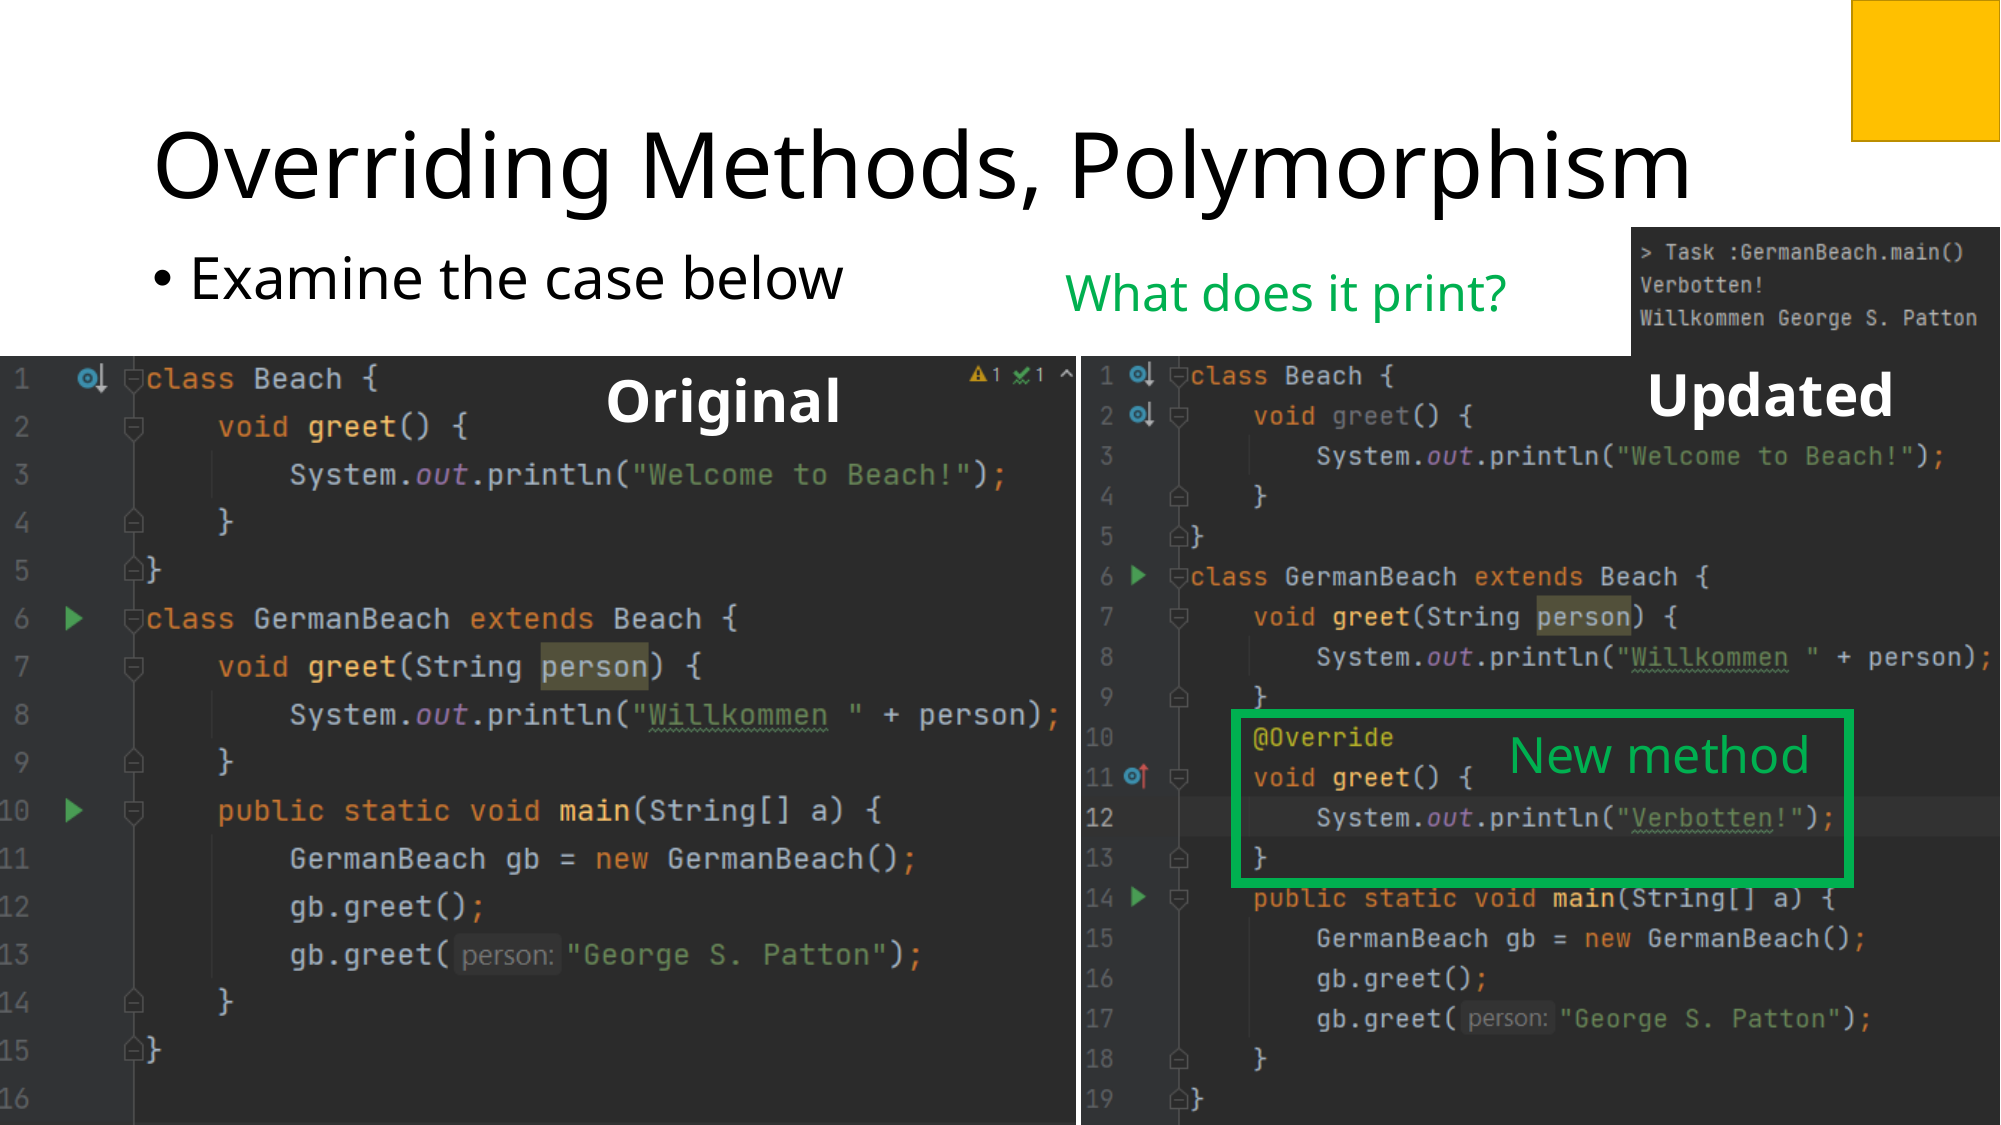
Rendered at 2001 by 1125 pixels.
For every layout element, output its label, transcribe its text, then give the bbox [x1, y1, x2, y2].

picture [1081, 227, 2000, 1125]
text_box What does it print? [1050, 253, 1599, 329]
list Examine the case below [137, 241, 1631, 329]
title Overriding Methods, Polymorphism [137, 59, 1863, 241]
text_box [1851, 0, 2000, 142]
picture [0, 356, 1076, 1125]
